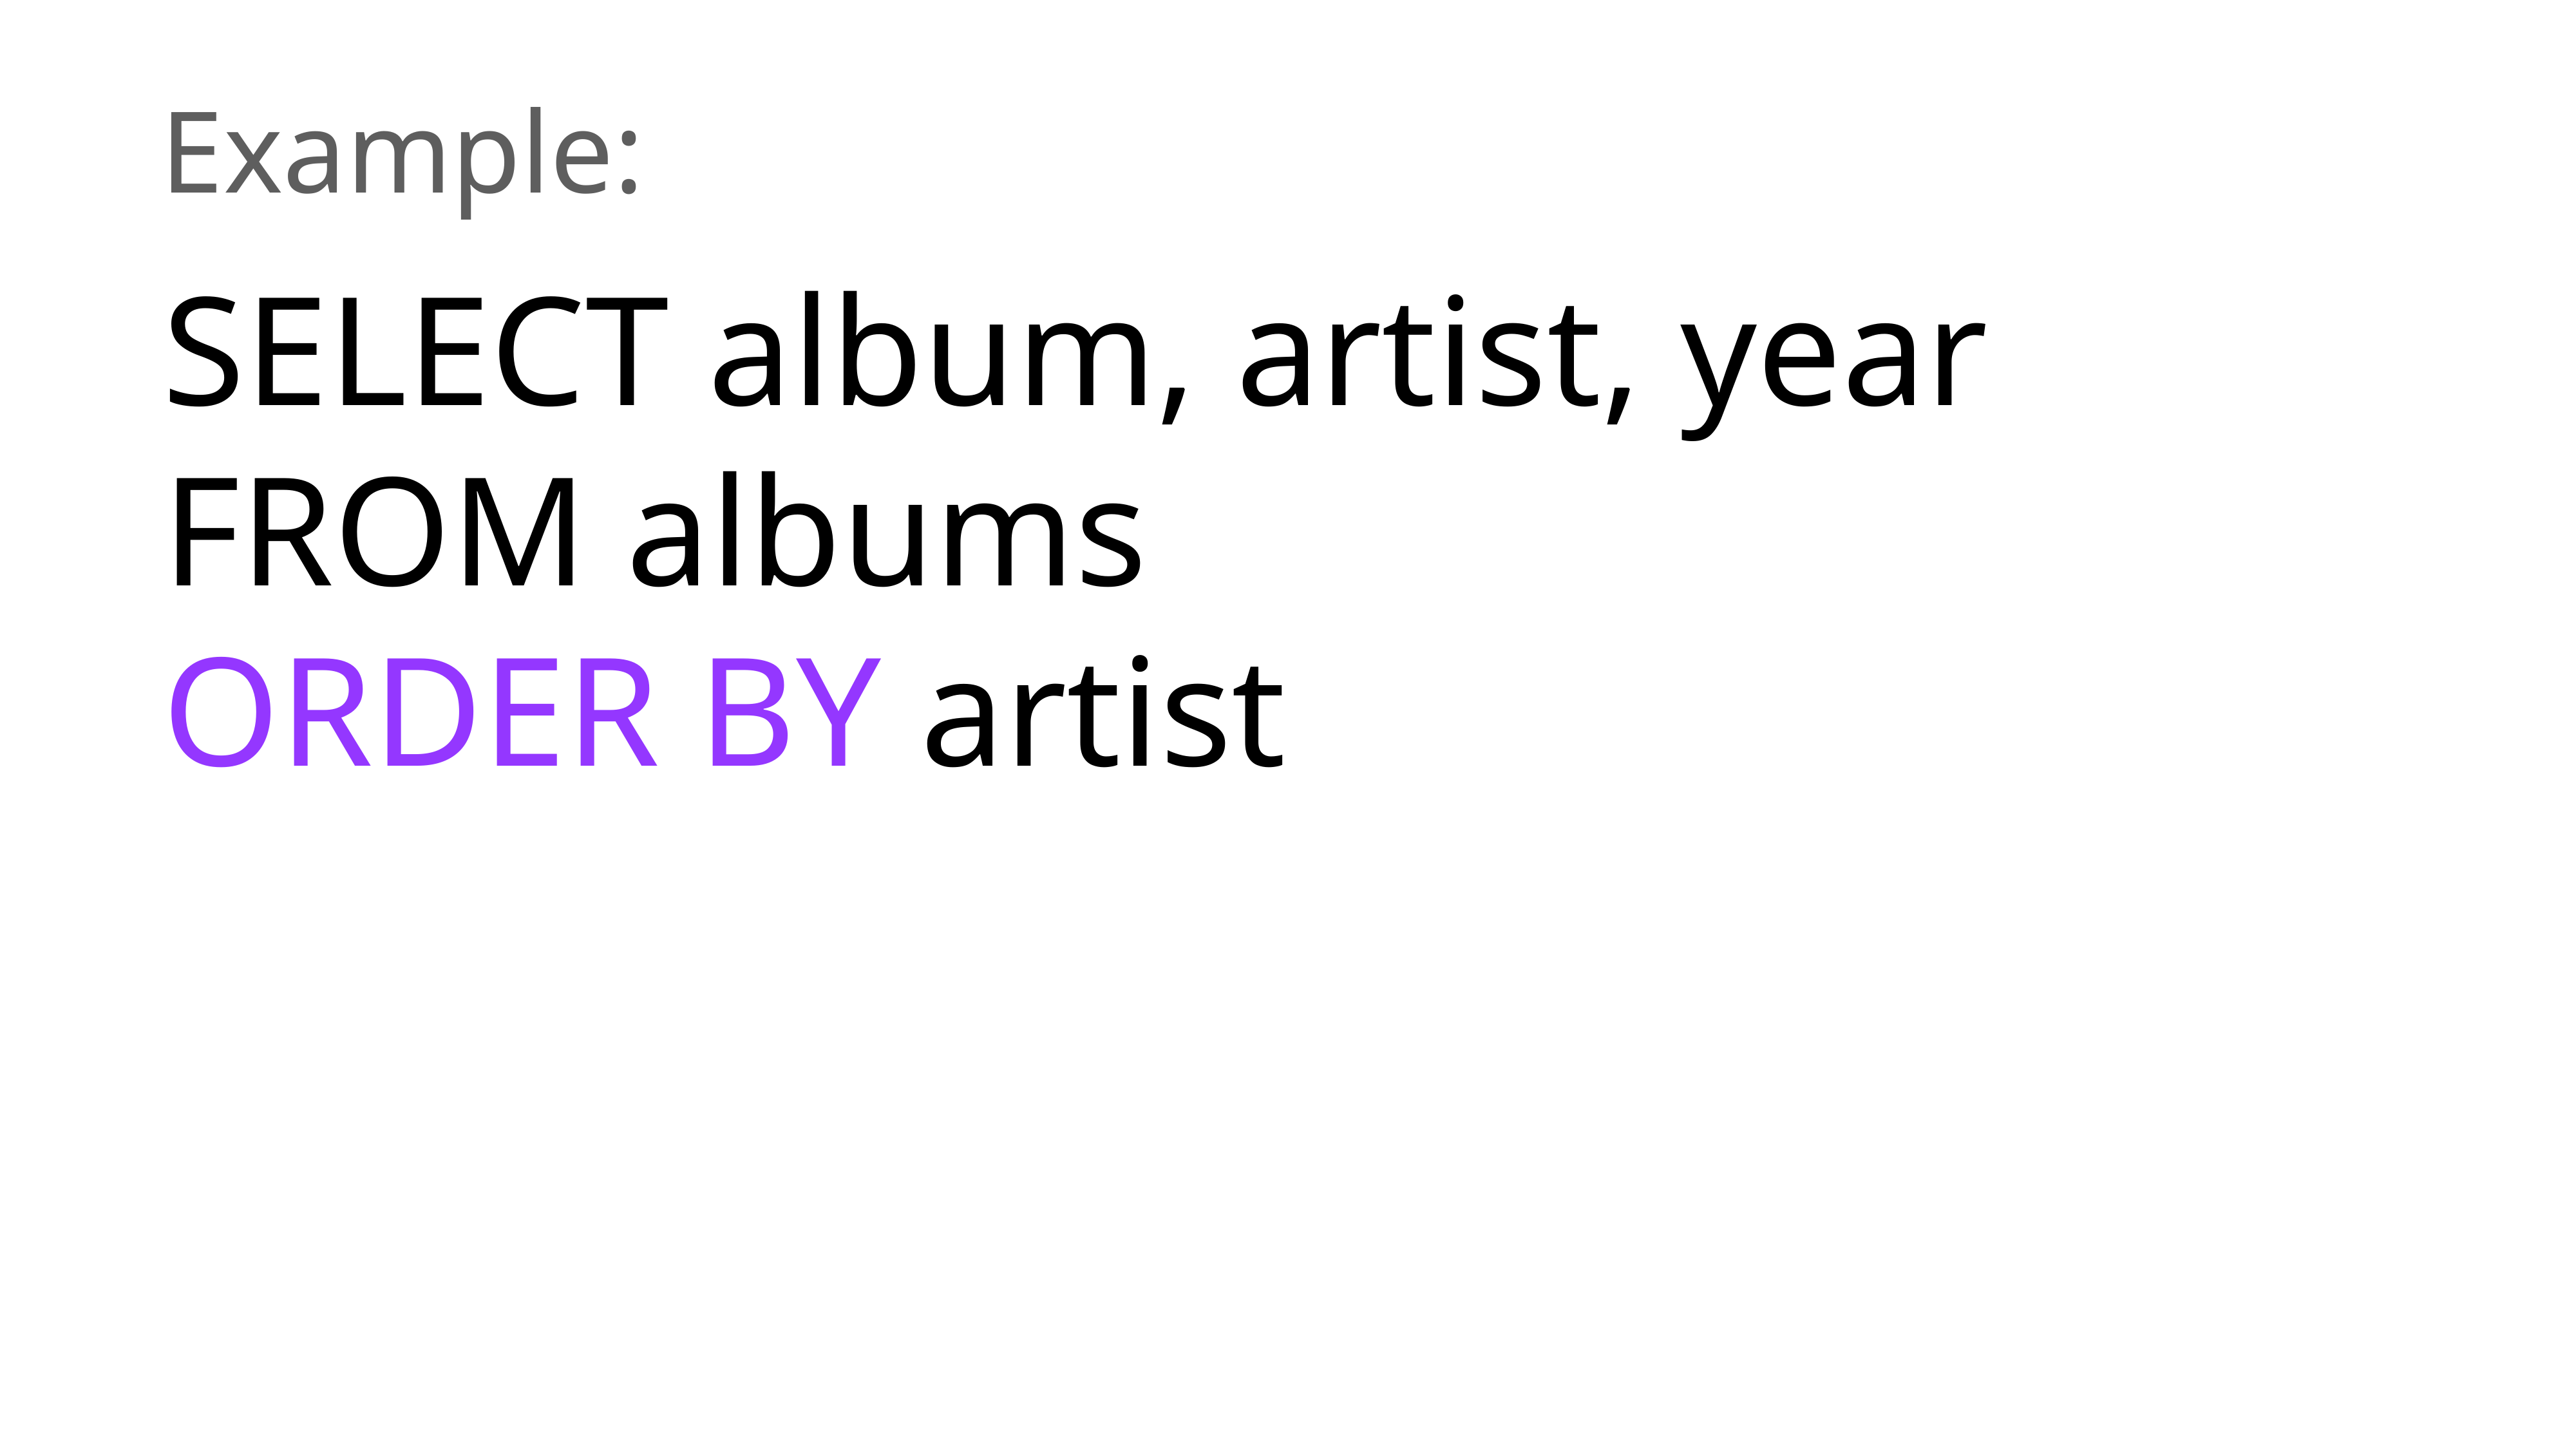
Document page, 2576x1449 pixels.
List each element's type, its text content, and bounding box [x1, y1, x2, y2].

text_box SELECT album, artist, year FROM albums ORDER BY artist [157, 250, 2358, 1219]
text_box Example: [155, 74, 650, 221]
